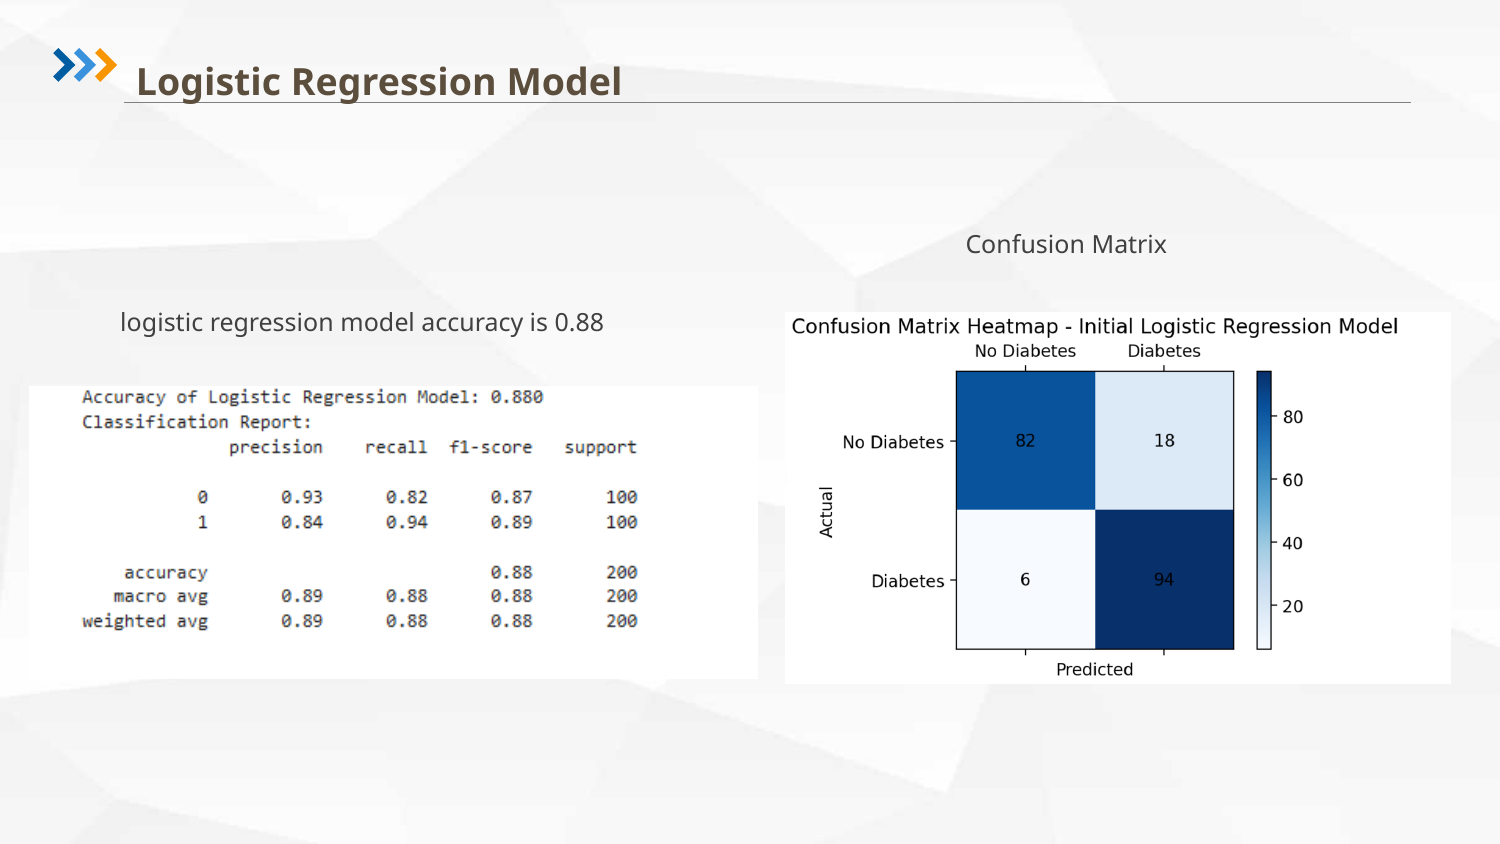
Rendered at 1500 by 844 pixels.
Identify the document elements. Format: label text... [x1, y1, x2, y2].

picture [0, 0, 1500, 844]
text_box Confusion Matrix [950, 221, 1451, 266]
text_box Logistic Regression Model [135, 3, 1357, 104]
text_box logistic regression model accuracy is 0.88 [105, 299, 654, 354]
